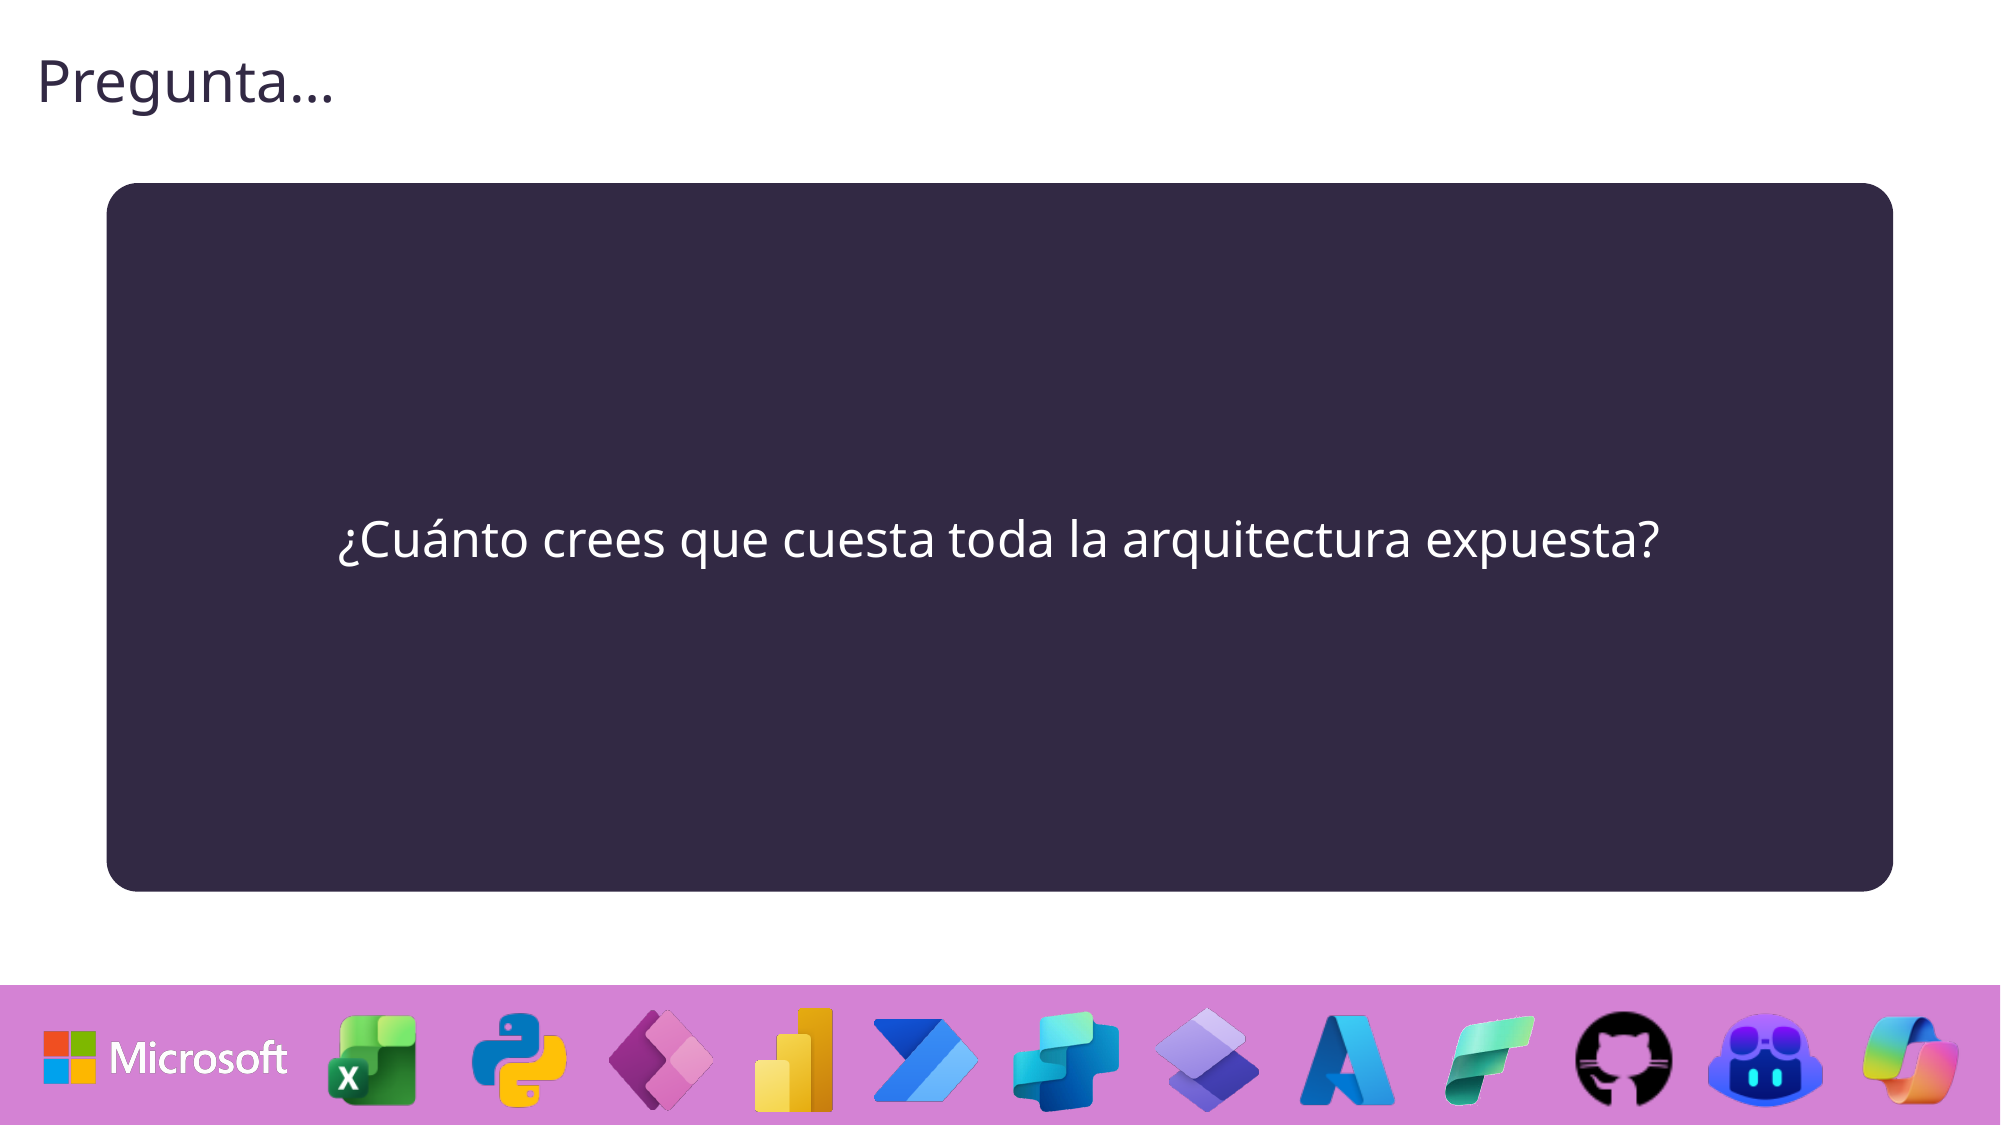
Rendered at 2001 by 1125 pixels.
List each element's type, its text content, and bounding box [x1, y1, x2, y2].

picture [609, 1008, 713, 1112]
picture [1854, 1004, 1967, 1117]
picture [461, 1001, 580, 1120]
picture [874, 1008, 978, 1112]
picture [1572, 1008, 1677, 1113]
picture [0, 980, 432, 1125]
text_box Pregunta… [21, 25, 2000, 123]
picture [1288, 1001, 1407, 1120]
picture [742, 1008, 845, 1112]
picture [1155, 1008, 1259, 1112]
picture [1007, 1008, 1126, 1112]
text_box ¿Cuánto crees que cuesta toda la arquitectura expuesta? [105, 181, 1895, 893]
picture [1436, 1007, 1543, 1114]
picture [1706, 1001, 1825, 1120]
